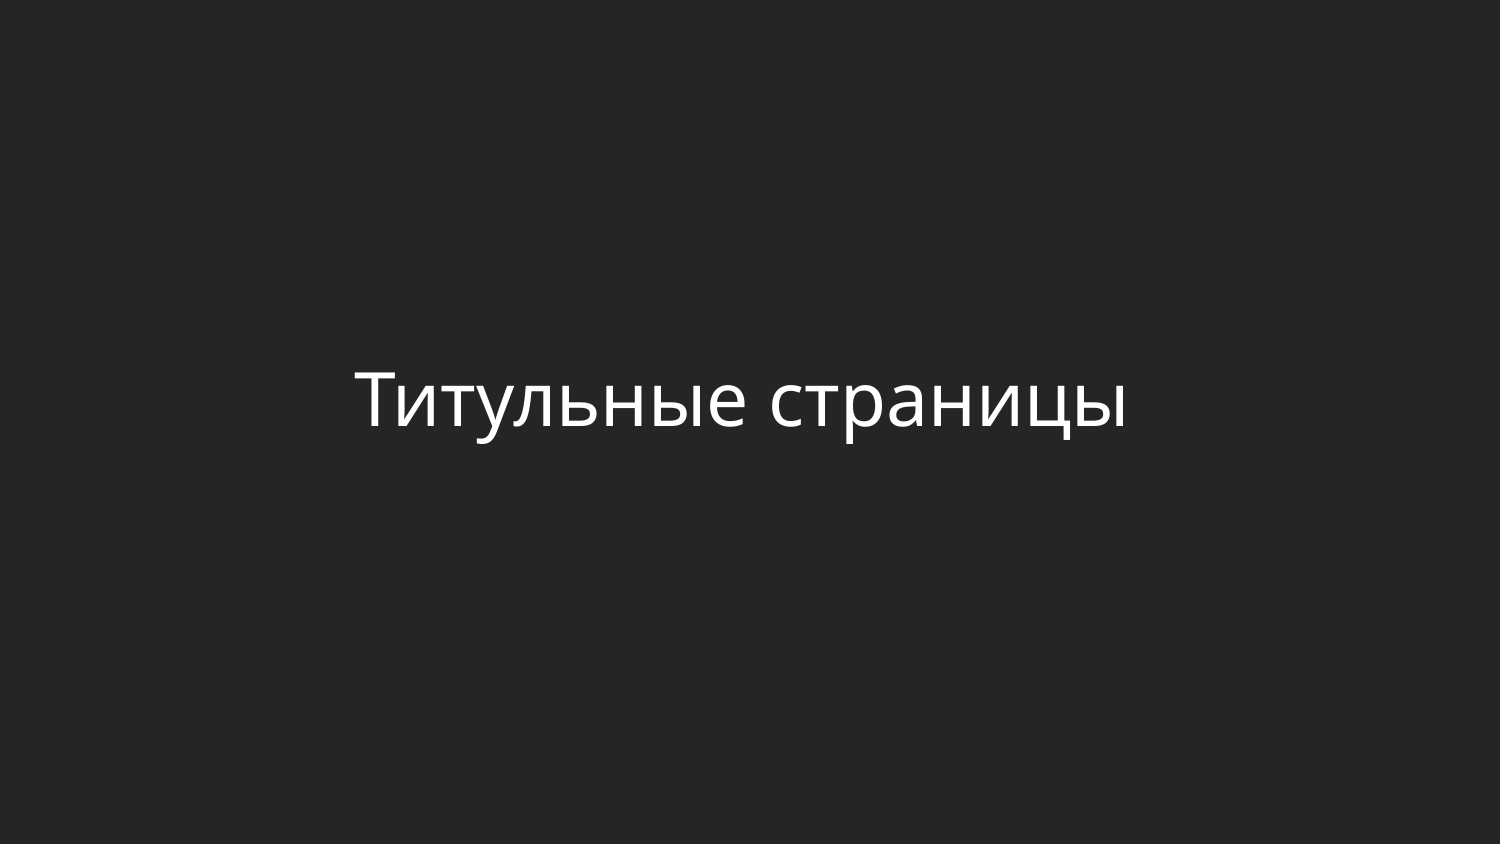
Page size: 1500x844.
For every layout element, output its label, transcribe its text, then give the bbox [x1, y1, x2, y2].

title Титульные страницы [88, 187, 1412, 607]
